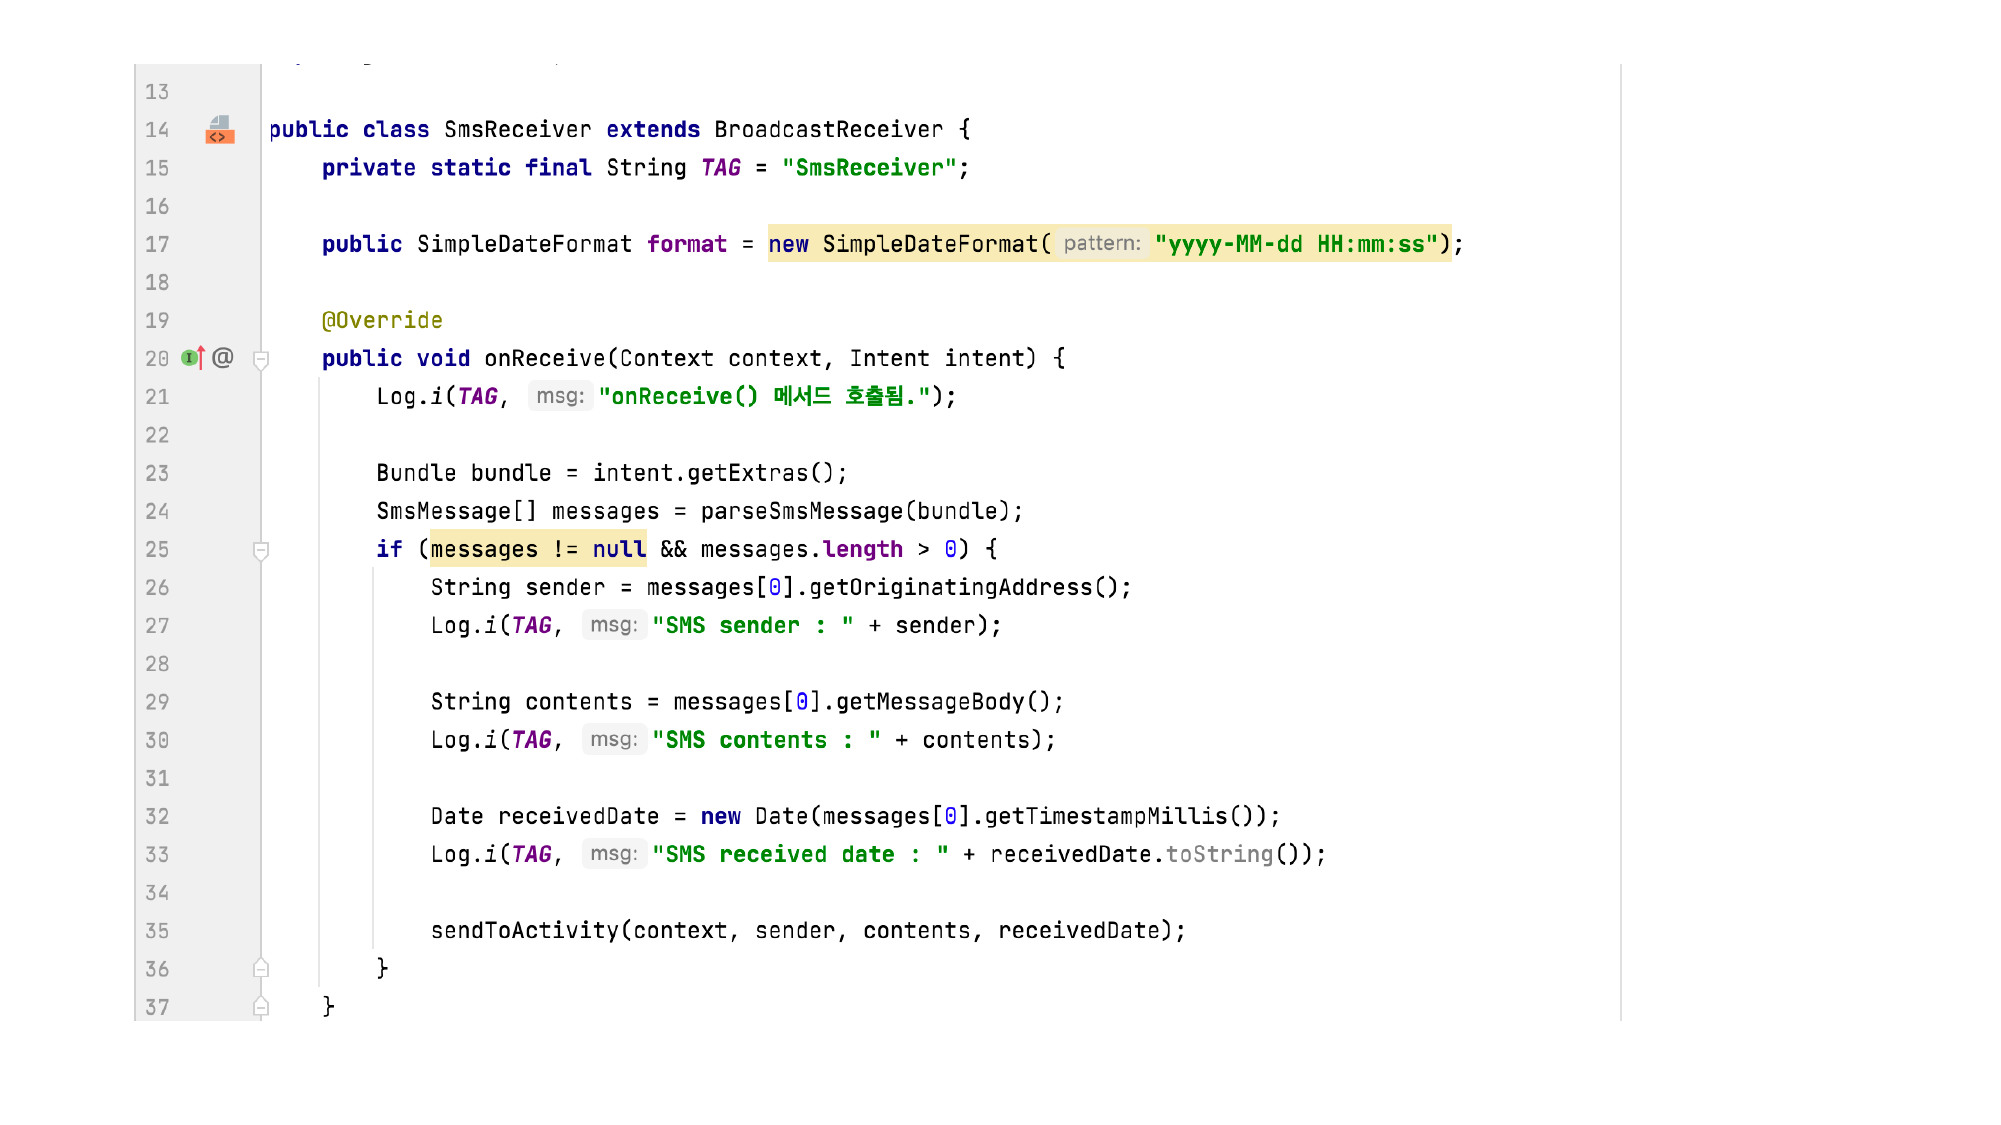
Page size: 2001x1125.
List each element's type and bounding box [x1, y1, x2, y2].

picture [127, 64, 1900, 1021]
